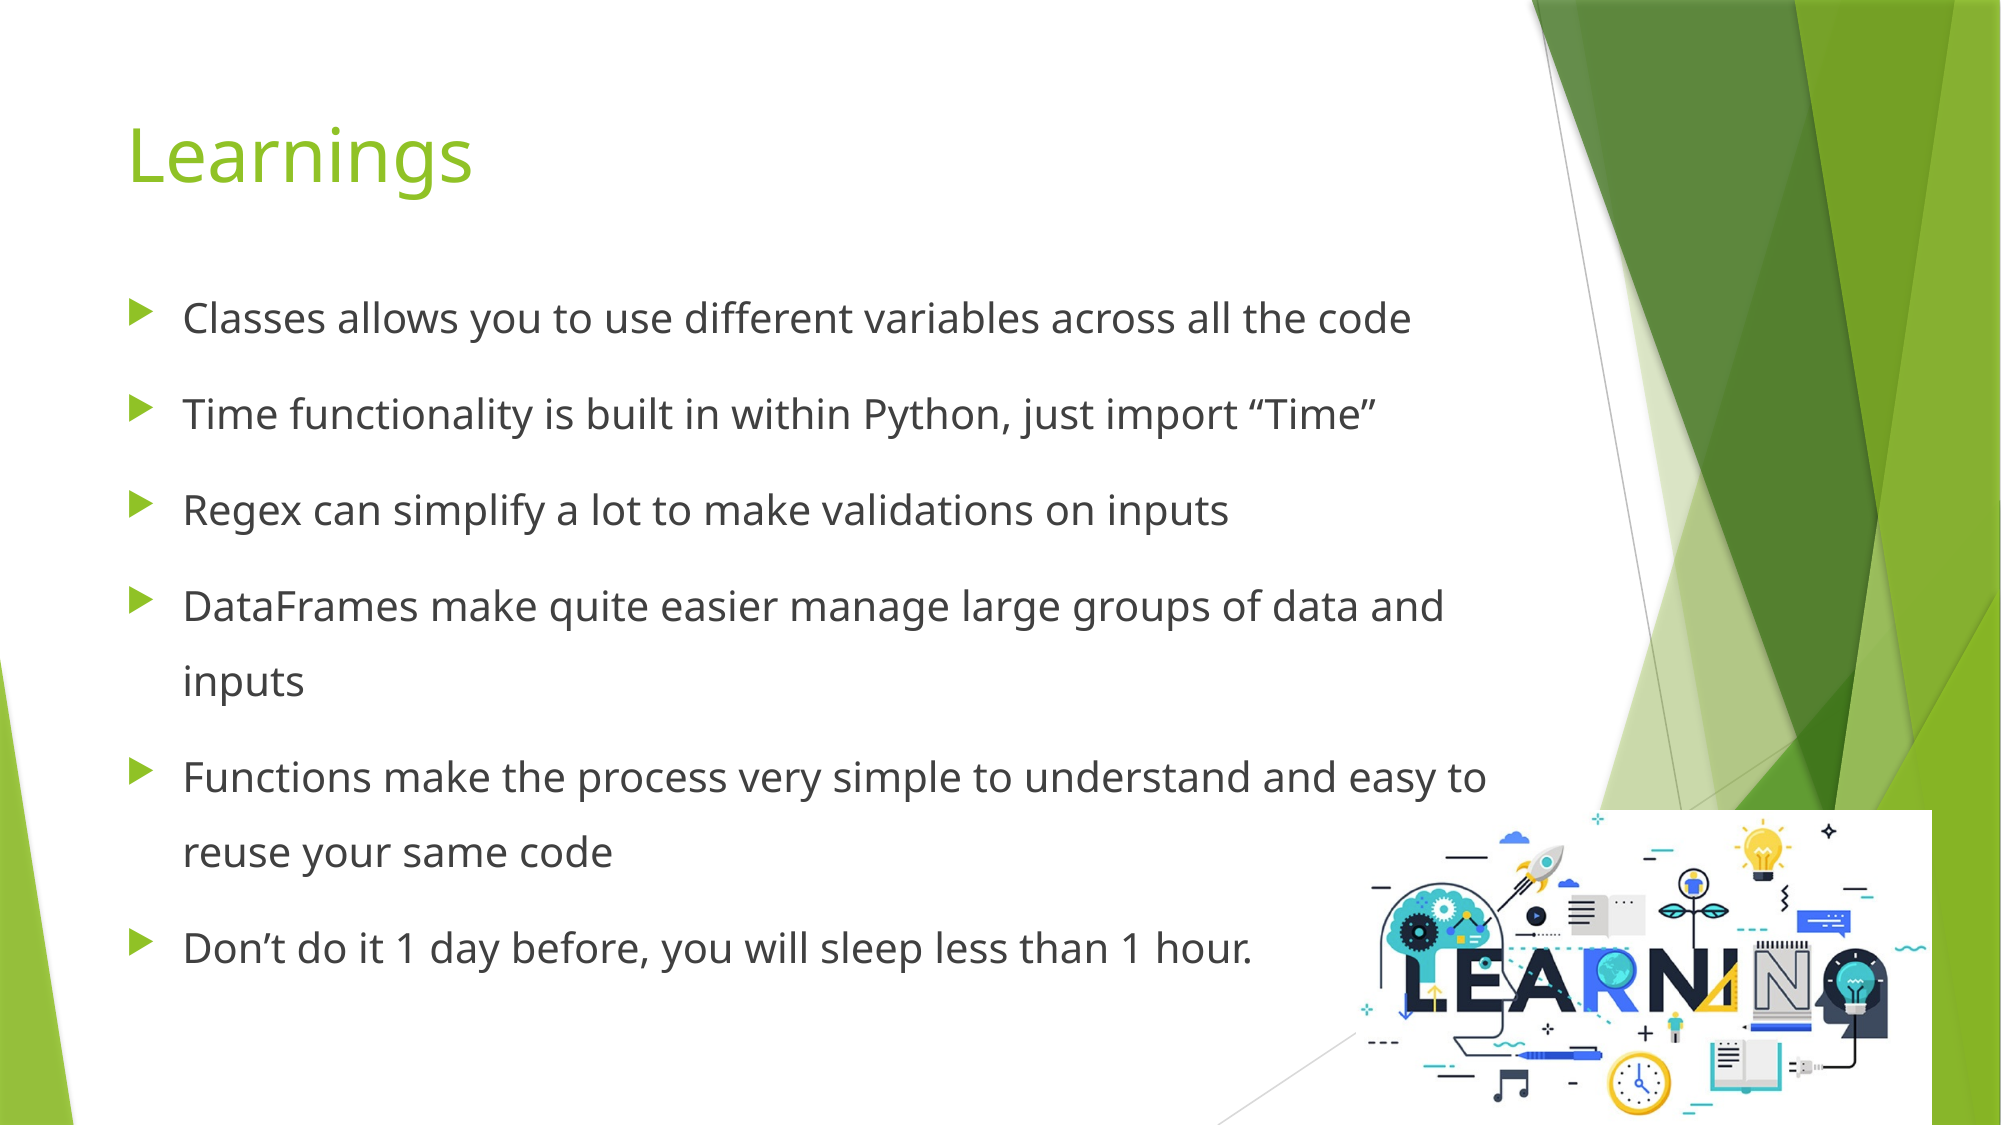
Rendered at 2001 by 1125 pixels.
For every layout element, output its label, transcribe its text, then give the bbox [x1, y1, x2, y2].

title Learnings [111, 99, 1522, 236]
list Classes allows you to use different variables across all the code Time functionality is built in within Python, just import “Time” Regex can simplify a lot to make validations on inputs DataFrames make quite easier manage large groups of data and inputs Functions make the process very simple to understand and easy to reuse your same code Don’t do it 1 day before, you will sleep less than 1 hour. [111, 259, 1522, 991]
picture [1355, 809, 1932, 1125]
